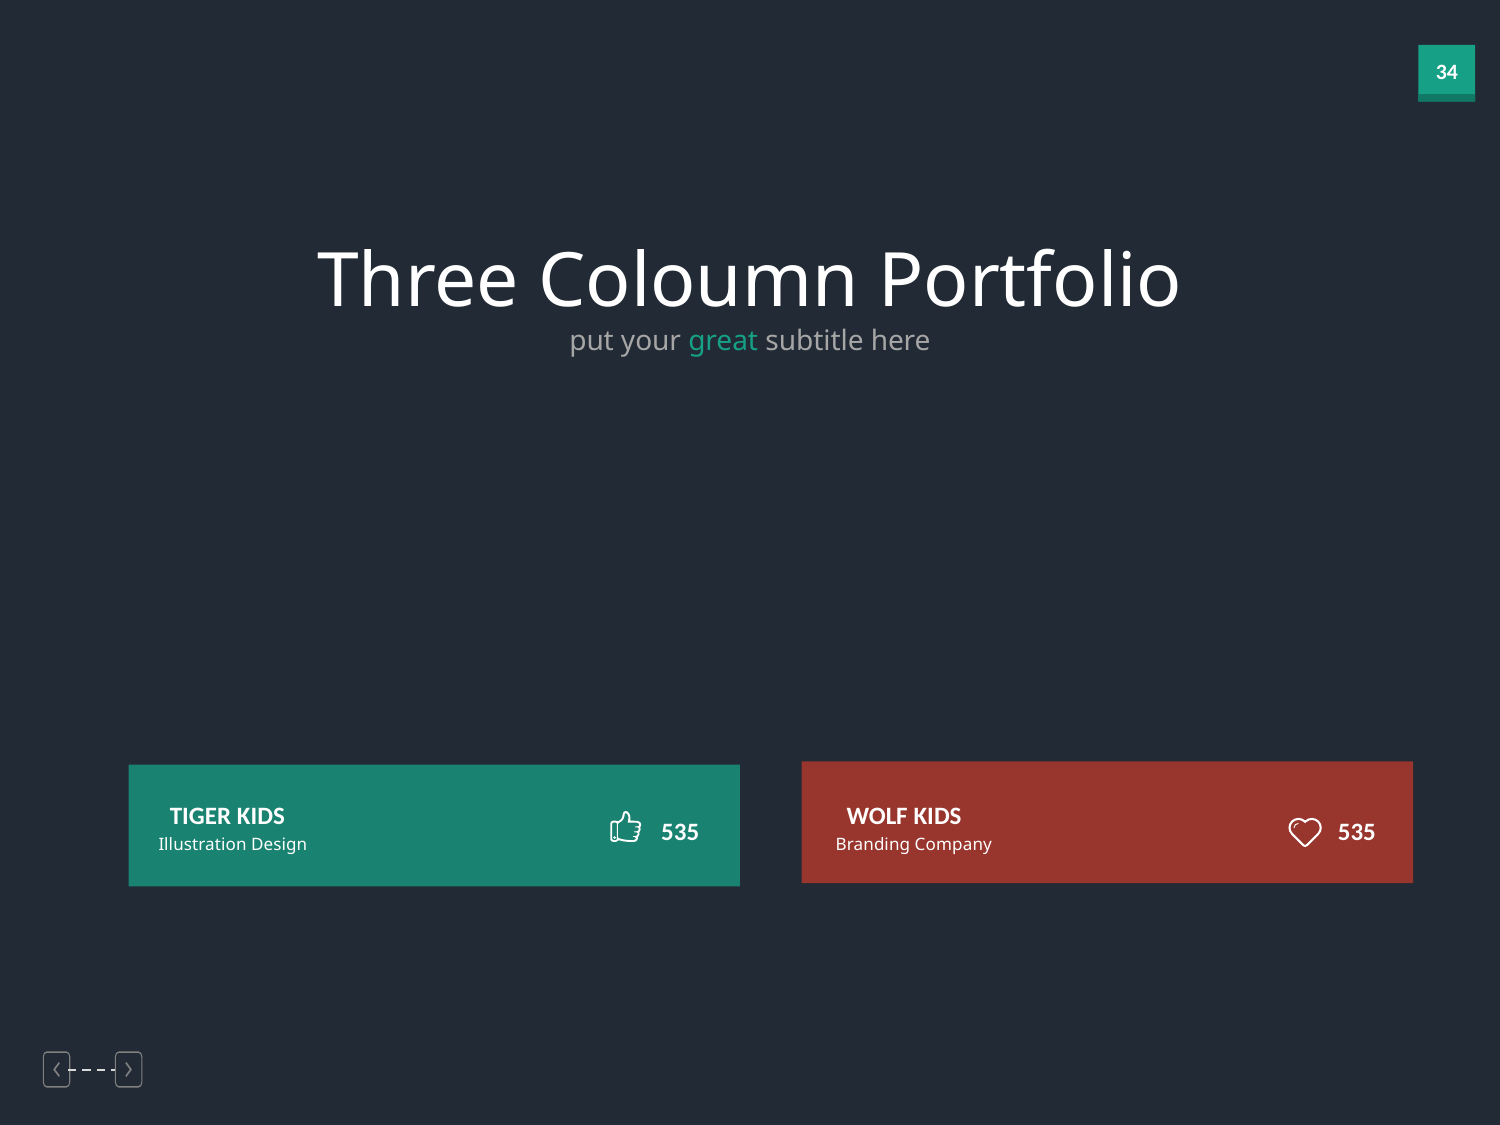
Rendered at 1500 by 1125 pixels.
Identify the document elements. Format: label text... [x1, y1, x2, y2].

text_box [128, 764, 741, 888]
text_box Three Coloumn Portfolio [302, 224, 1198, 330]
picture [128, 419, 740, 884]
picture [801, 419, 1414, 884]
text_box put your great subtitle here [554, 330, 946, 364]
